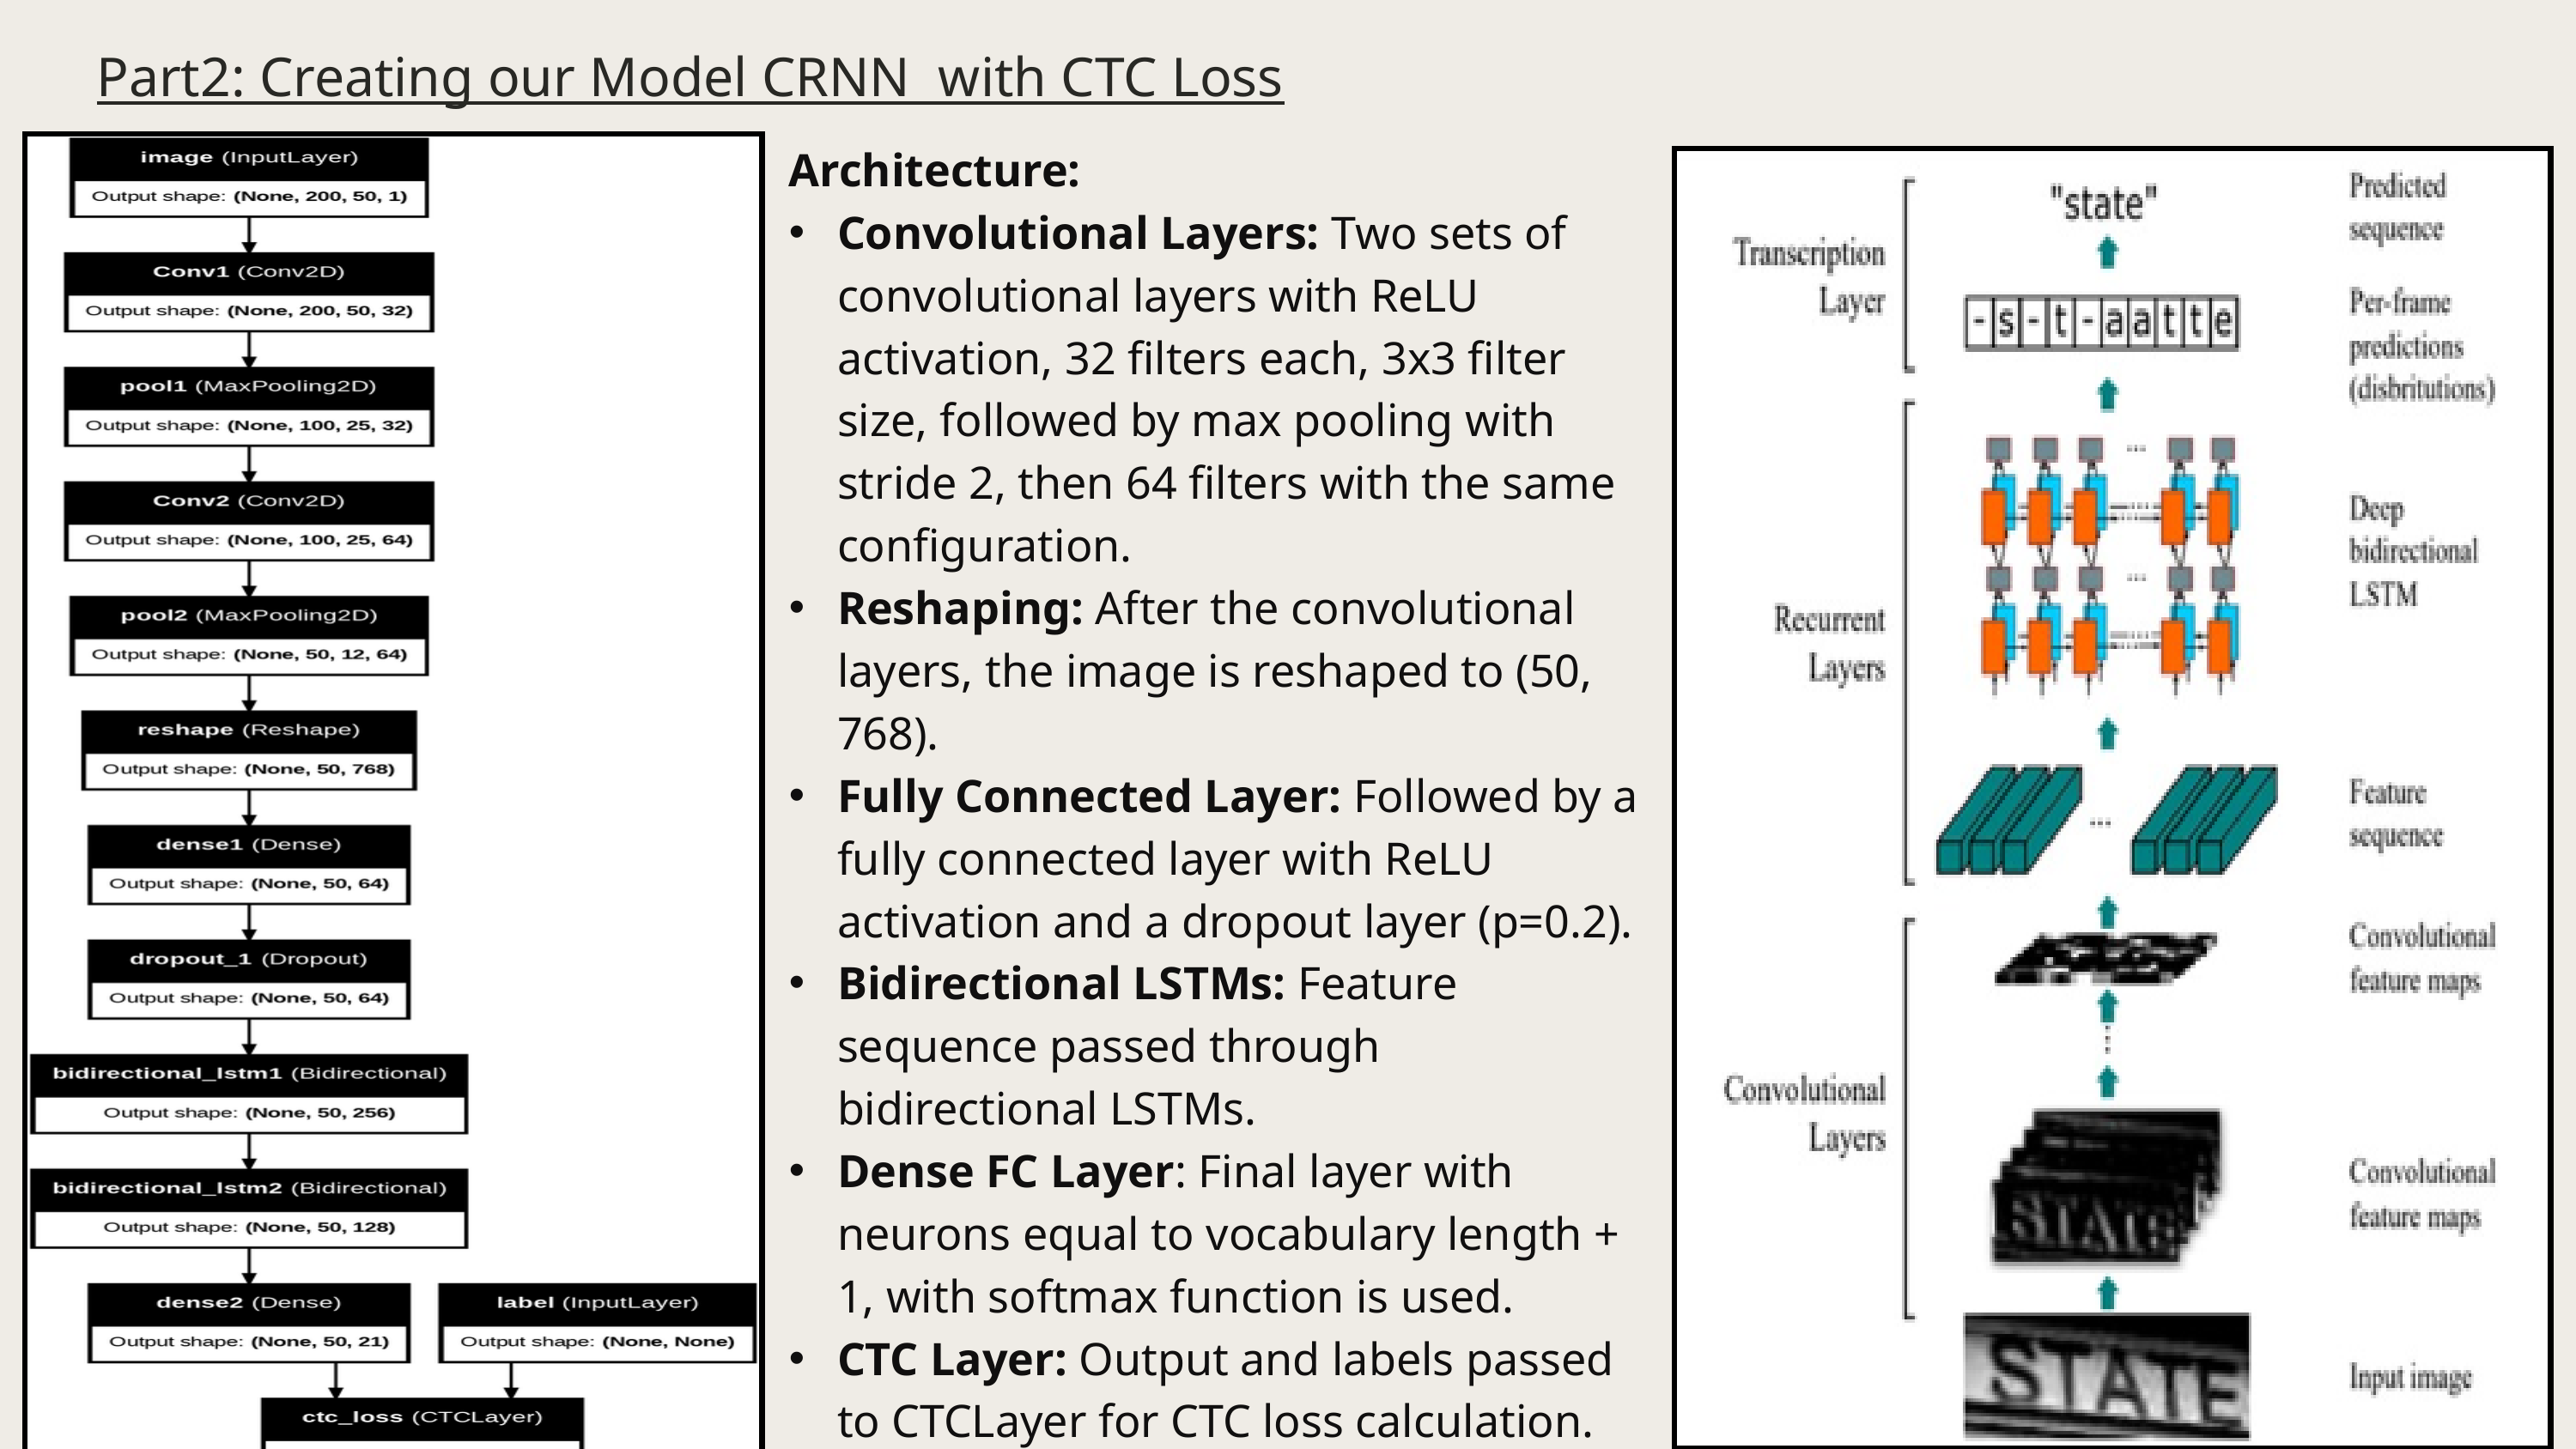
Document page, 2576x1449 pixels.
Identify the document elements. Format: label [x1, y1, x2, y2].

text_box [0, 0, 2576, 1449]
